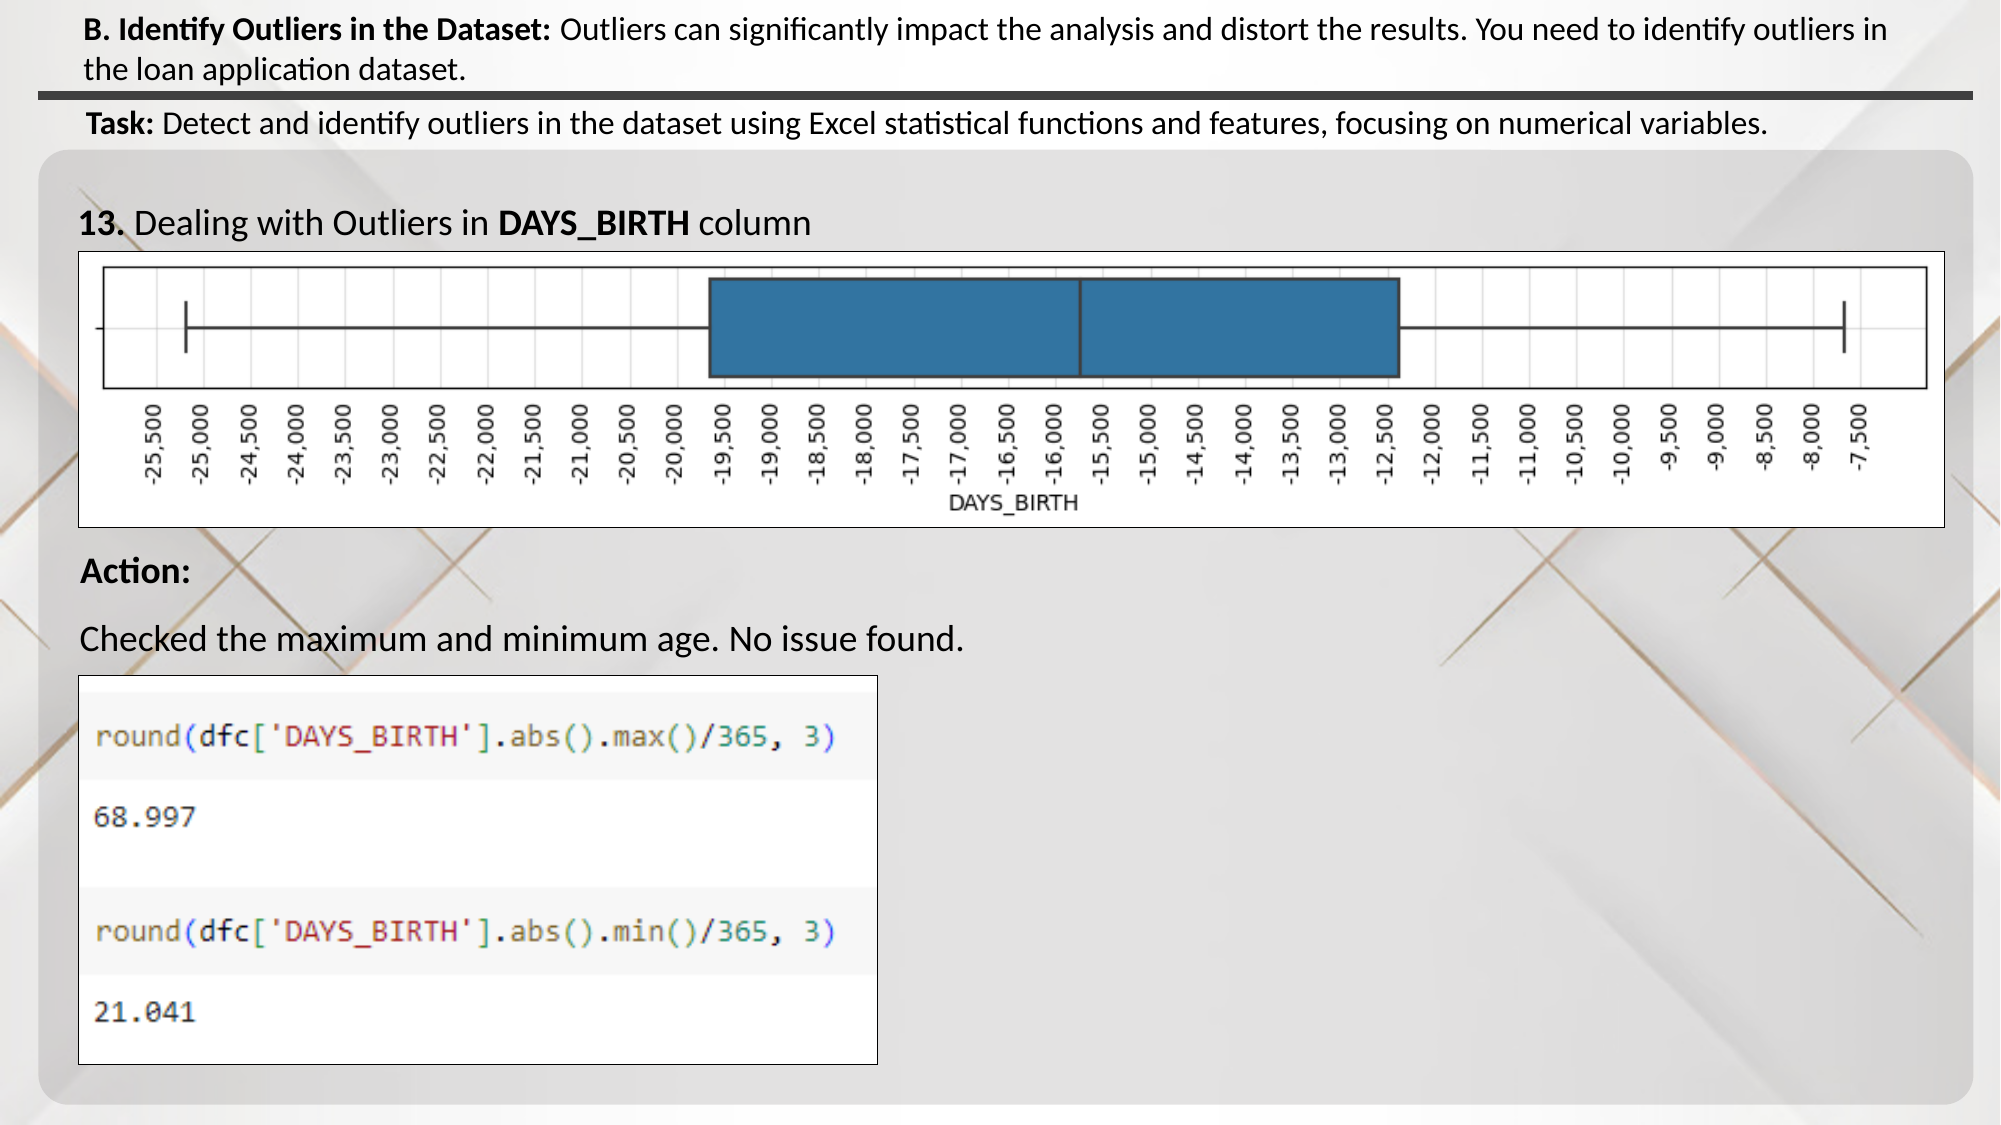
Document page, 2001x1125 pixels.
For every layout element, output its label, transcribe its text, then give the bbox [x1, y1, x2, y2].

text_box Action: [65, 538, 207, 599]
text_box Checked the maximum and minimum age. No issue found. [64, 606, 1945, 667]
text_box 13. Dealing with Outliers in DAYS_BIRTH column [63, 190, 1945, 251]
text_box Task: Detect and identify outliers in the dataset using Excel statistical functions and features, focusing on numerical variables. [71, 100, 1917, 149]
picture [0, 0, 2001, 1125]
picture [78, 251, 1945, 528]
text_box B. Identify Outliers in the Dataset: Outliers can significantly impact the analysis and distort the results. You need to identify outliers in the loan application dataset. [68, 0, 1917, 95]
text_box [37, 148, 1975, 1106]
picture [78, 675, 878, 1065]
